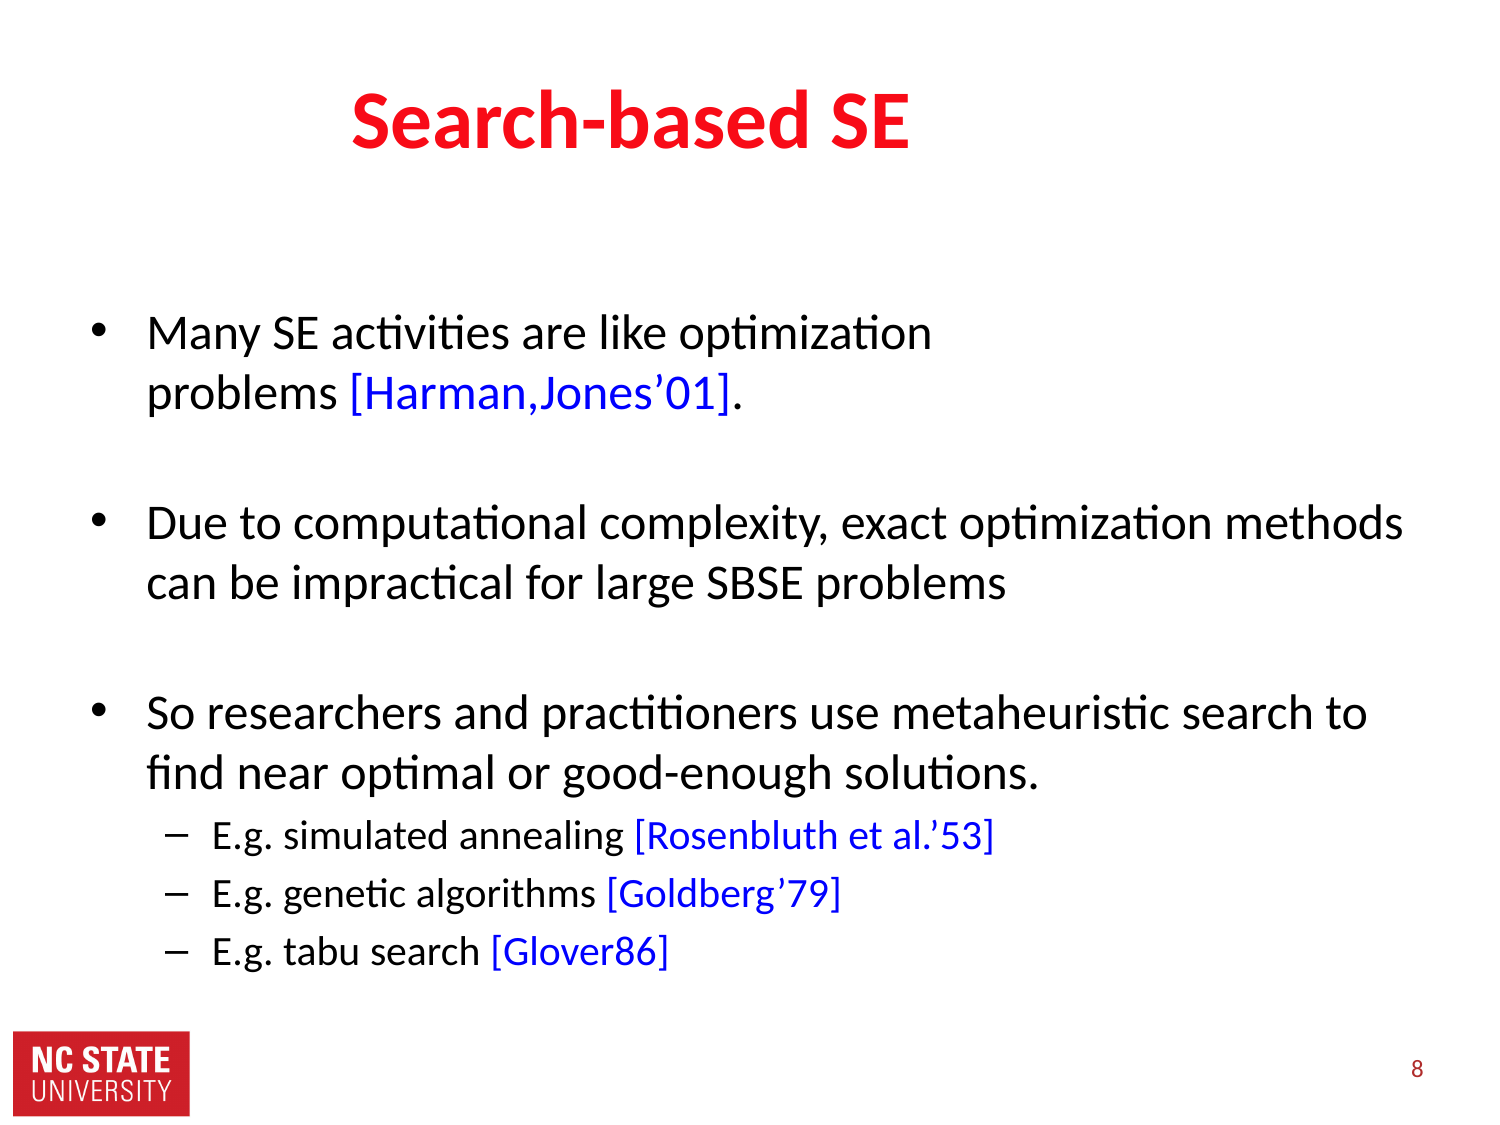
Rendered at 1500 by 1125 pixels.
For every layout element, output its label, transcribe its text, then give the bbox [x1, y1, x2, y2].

picture [13, 1030, 191, 1118]
title Search-based SE [75, 57, 1188, 246]
list ﻿Many SE activities are like optimization problems [Harman,Jones’01]. Due to computational complexity, exact optimization methods can be impractical for large SBSE problems So researchers and practitioners use metaheuristic search to find near optimal or good-enough solutions. E.g. simulated annealing [Rosenbluth et al.’53] E.g. genetic algorithms [Goldberg’79] E.g. tabu search [Glover86] [75, 291, 1451, 1092]
slide_number 8 [1088, 1037, 1439, 1097]
